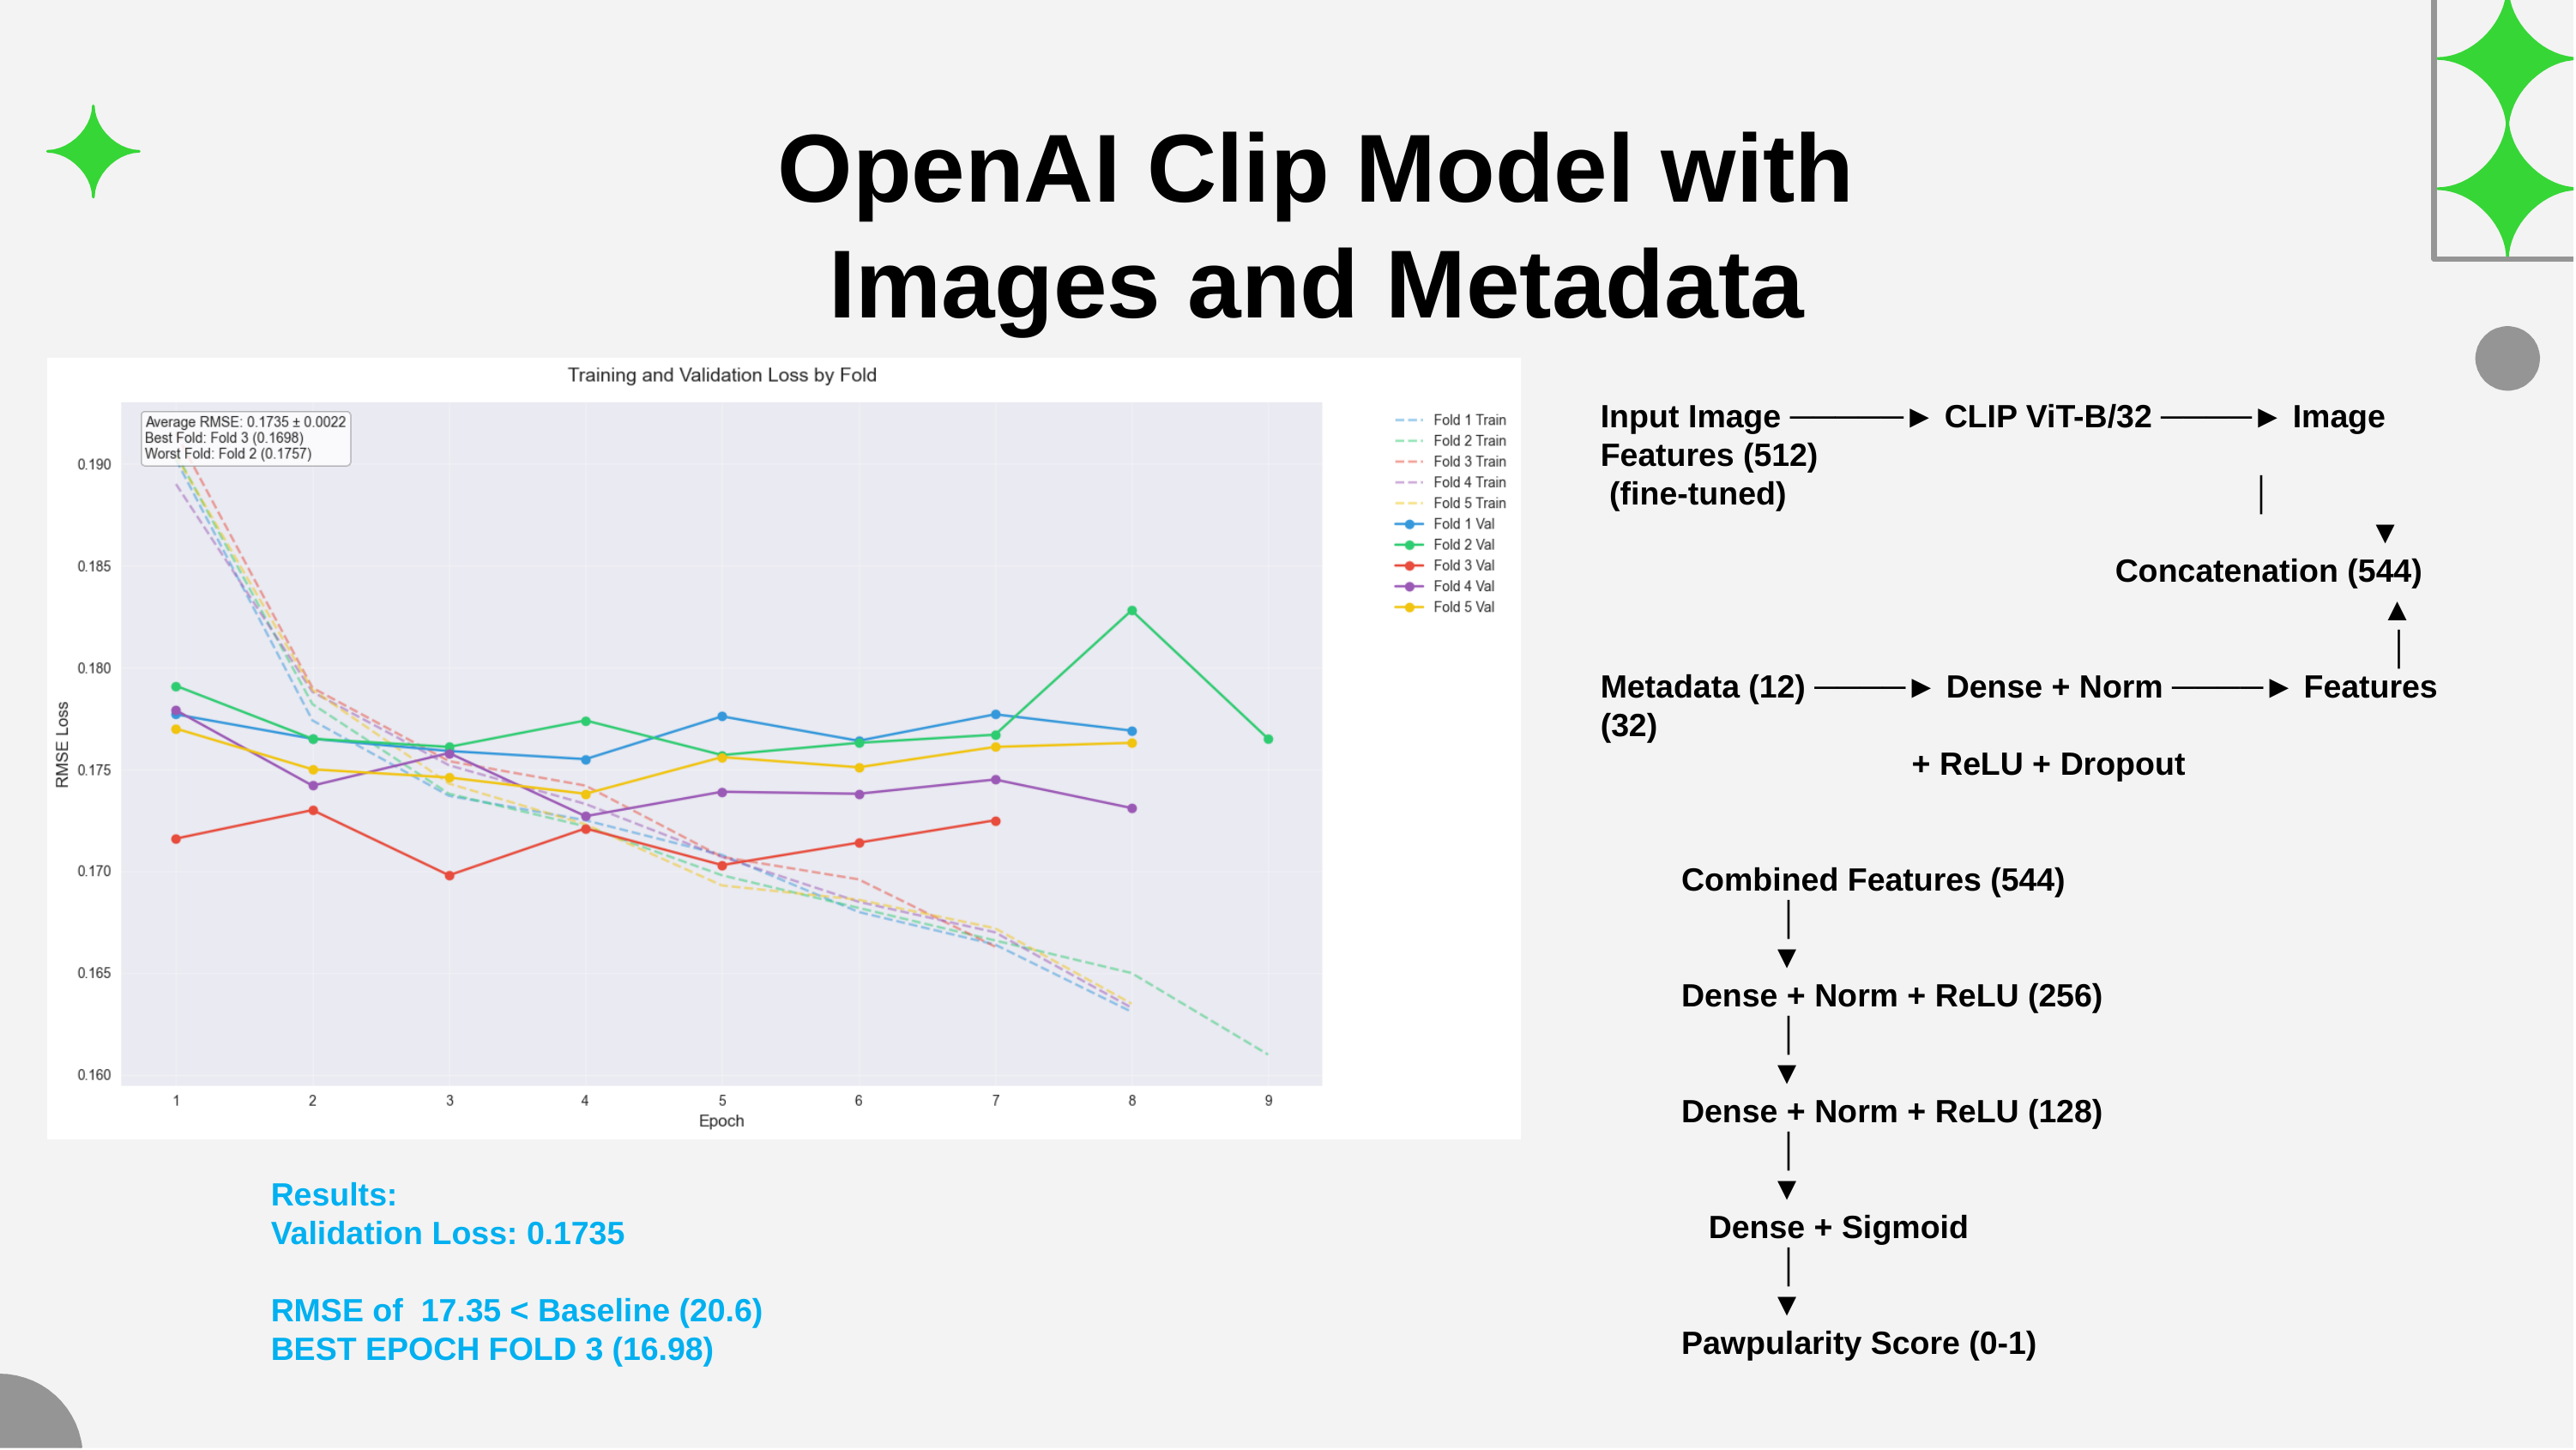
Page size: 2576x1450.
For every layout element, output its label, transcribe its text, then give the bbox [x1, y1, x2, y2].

picture [47, 358, 1522, 1139]
text_box Input Image ─────► CLIP ViT-B/32 ────► Image Features (512) (fine-tuned) │ ▼ Concatenation (544) ▲ │ Metadata (12) ────► Dense + Norm ────► Features (32) + ReLU + Dropout Combined Features (544) │ ▼ Dense + Norm + ReLU (256) │ ▼ Dense + Norm + ReLU (128) │ ▼ Dense + Sigmoid │ ▼ Pawpularity Score (0-1) [1588, 389, 2467, 1368]
text_box Results: Validation Loss: 0.1735 RMSE of 17.35 < Baseline (20.6) BEST EPOCH FOLD 3 (16.98) [258, 1167, 1547, 1373]
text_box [0, 1373, 83, 1450]
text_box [2475, 325, 2541, 391]
text_box OpenAI Clip Model with Images and Metadata [740, 106, 1893, 239]
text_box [2431, 0, 2576, 263]
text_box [45, 104, 142, 199]
